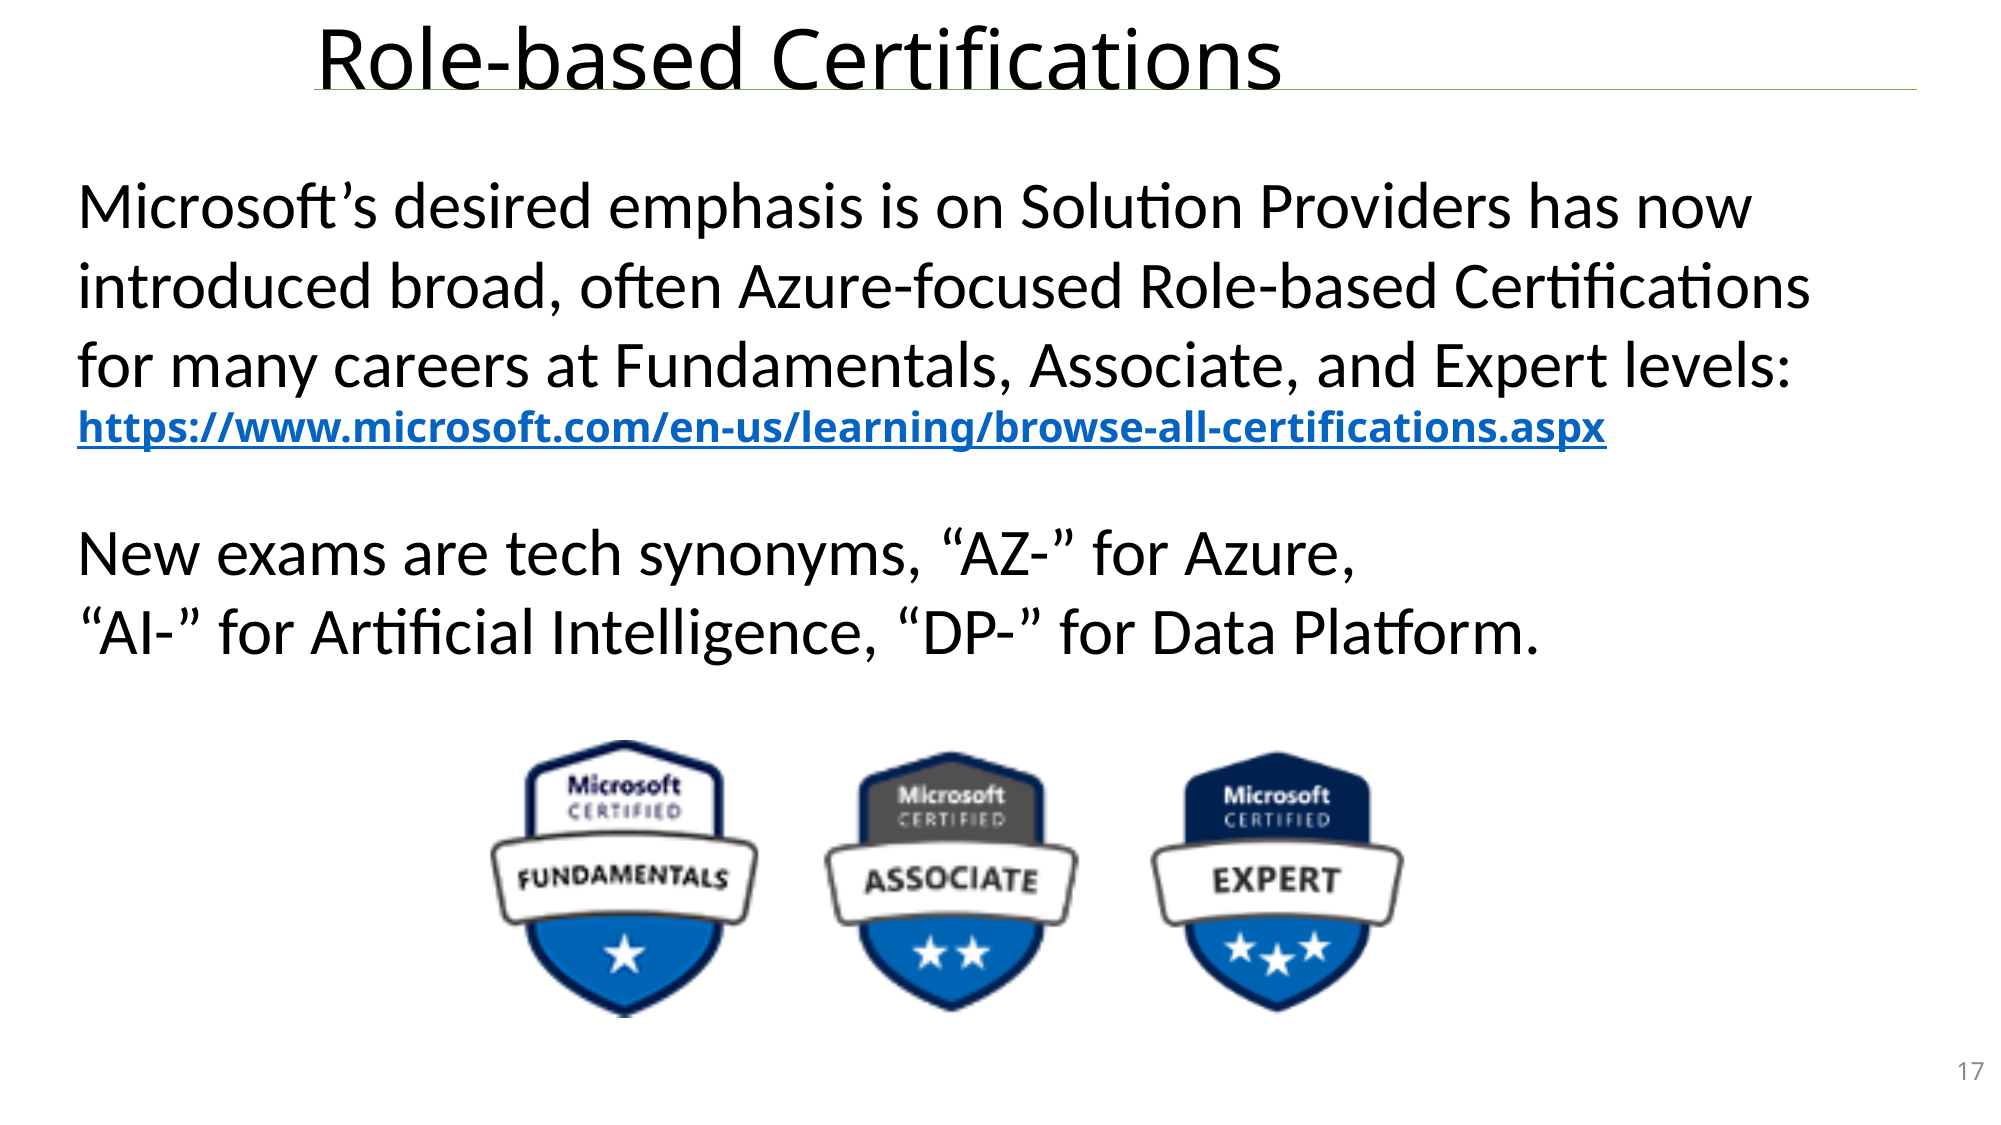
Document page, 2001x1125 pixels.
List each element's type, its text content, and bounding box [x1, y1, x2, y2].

slide_number 17 [1533, 1042, 2000, 1103]
picture [813, 744, 1092, 1022]
title Role-based Certifications [300, 0, 1917, 125]
text_box Microsoft’s desired emphasis is on Solution Providers has now introduced broad, often Azure-focused Role-based Certifications for many careers at Fundamentals, Associate, and Expert levels: https://www.microsoft.com/en-us/learning/browse-all-certifications.aspx New exams are tech synonyms, “AZ-” for Azure, “AI-” for Artificial Intelligence, “DP-” for Data Platform. [62, 153, 1863, 538]
picture [488, 740, 766, 1019]
picture [1139, 744, 1417, 1022]
